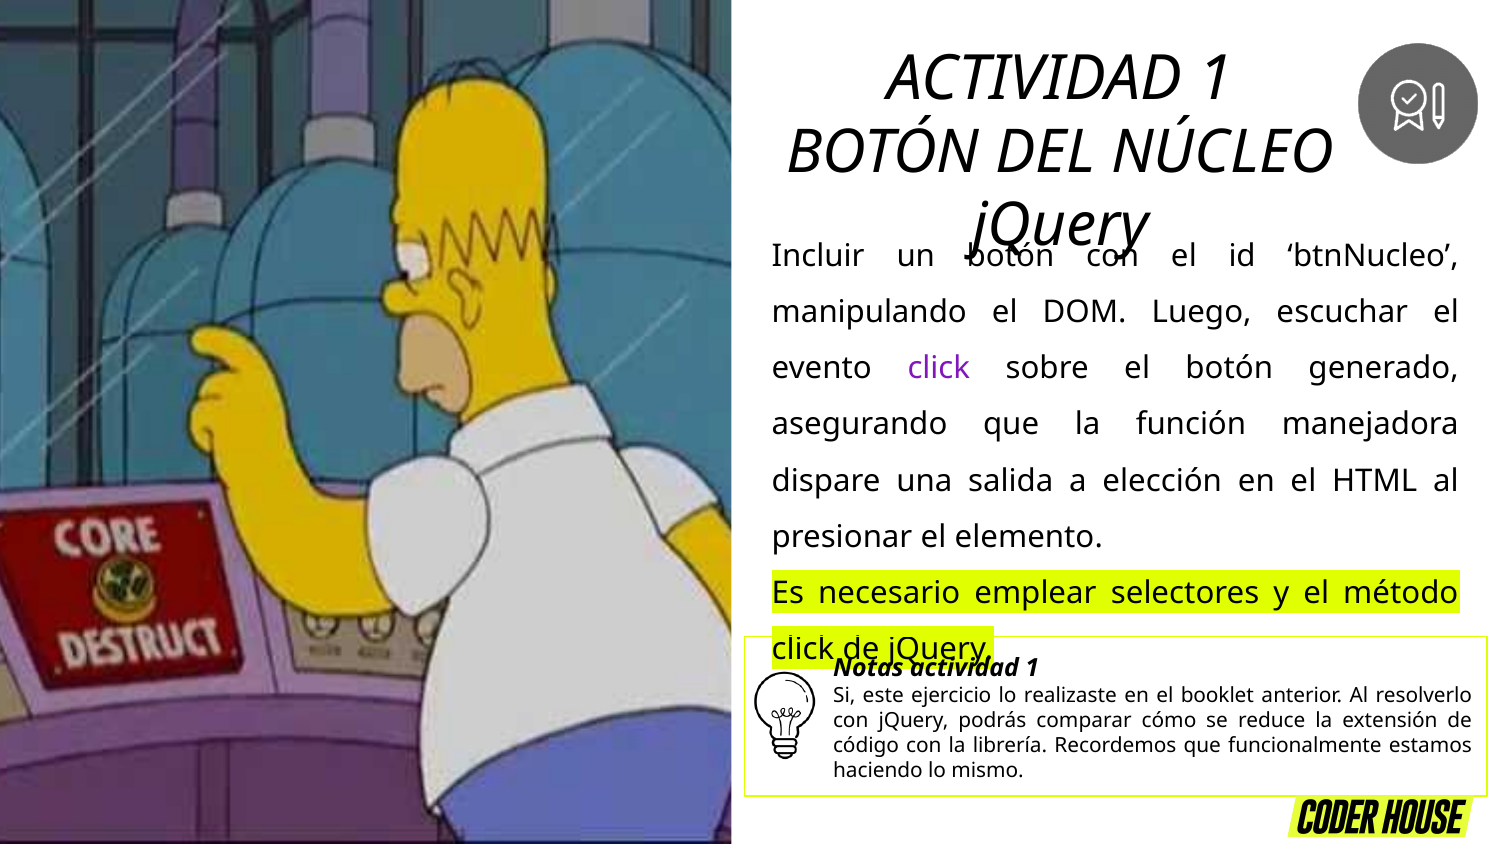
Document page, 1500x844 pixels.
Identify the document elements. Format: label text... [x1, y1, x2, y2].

picture [0, 0, 732, 844]
picture [1283, 789, 1479, 844]
picture [1358, 43, 1479, 164]
text_box Incluir un botón con el id ‘btnNucleo’, manipulando el DOM. Luego, escuchar el evento click sobre el botón generado, asegurando que la función manejadora dispare una salida a elección en el HTML al presionar el elemento. Es necesario emplear selectores y el método click de jQuery. [756, 201, 1475, 557]
text_box ACTIVIDAD 1 BOTÓN DEL NÚCLEO jQuery [749, 22, 1371, 185]
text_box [744, 636, 1488, 774]
